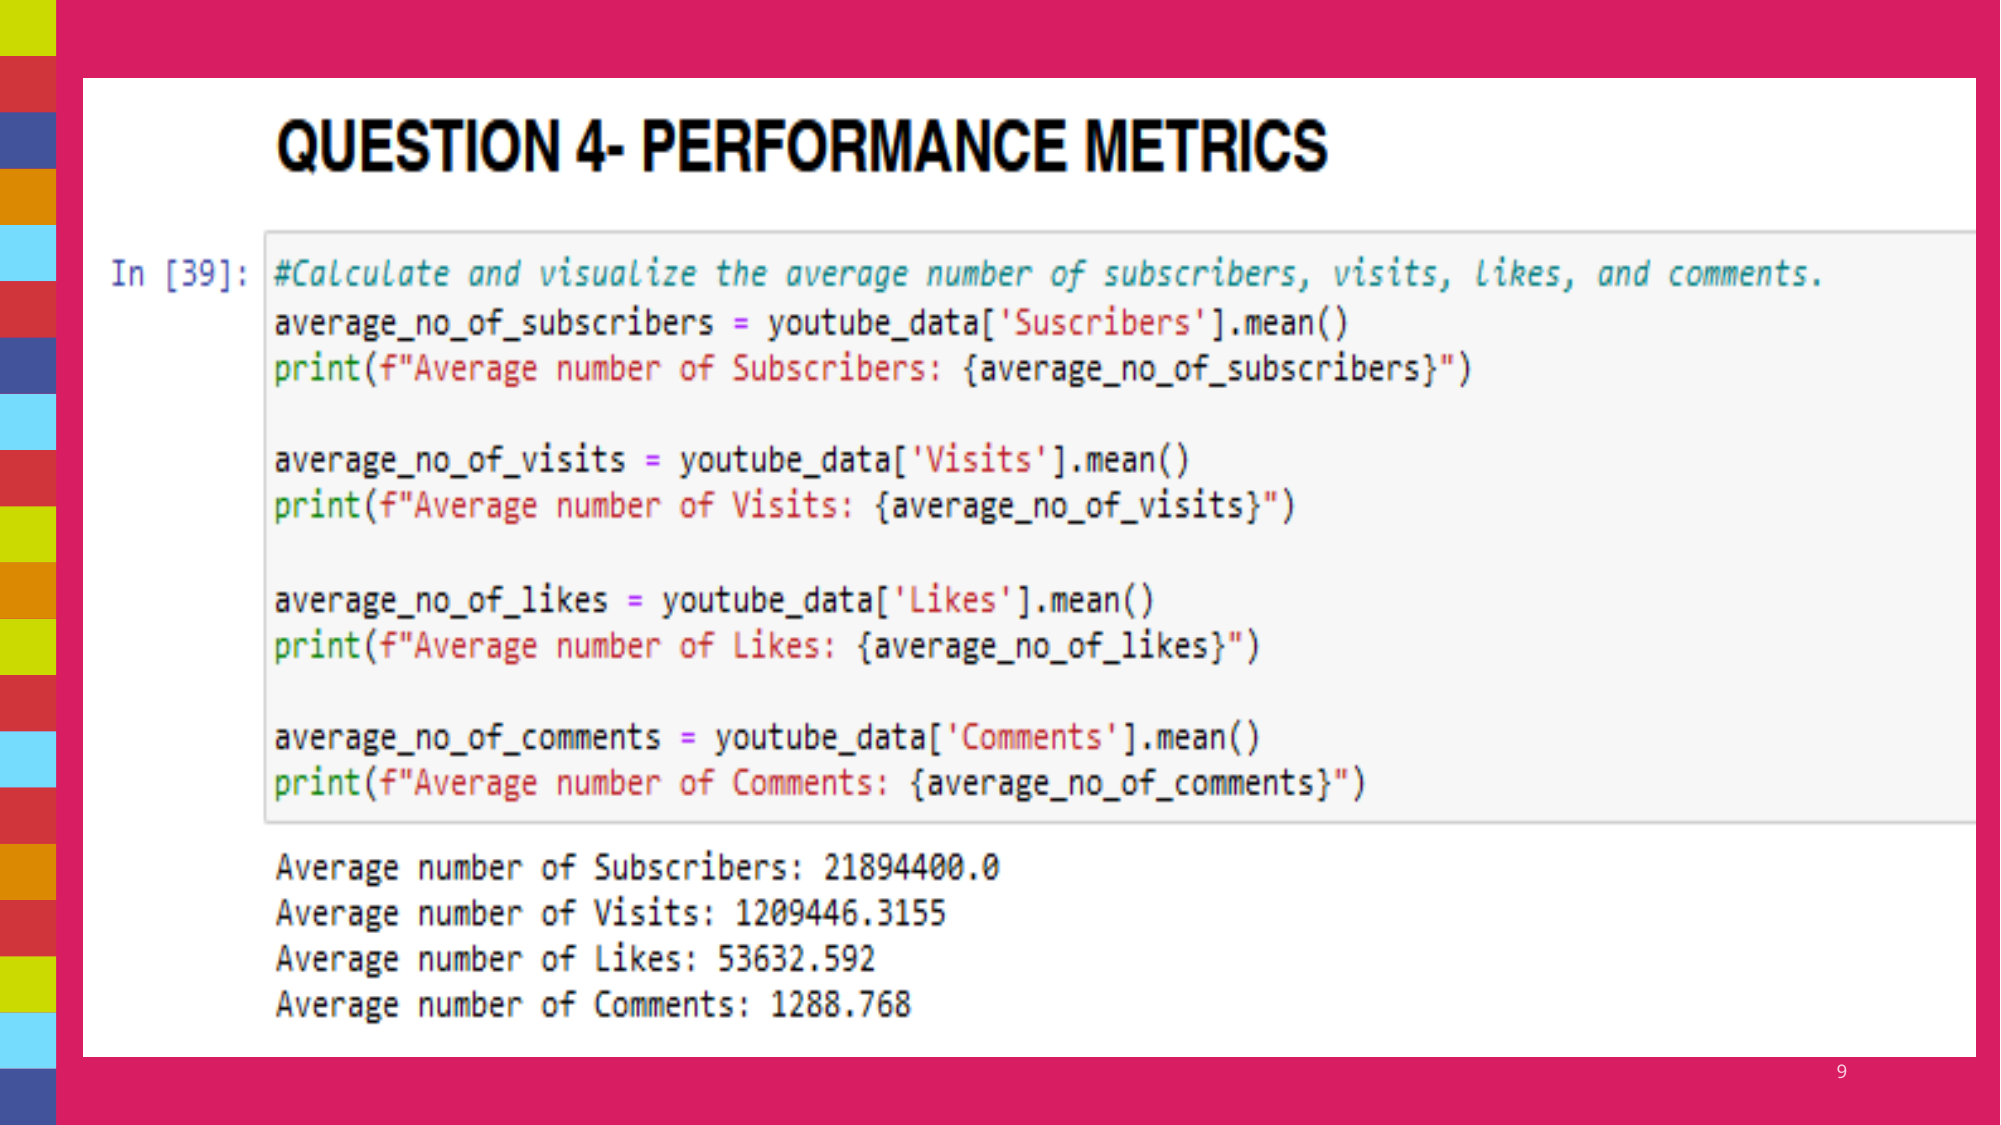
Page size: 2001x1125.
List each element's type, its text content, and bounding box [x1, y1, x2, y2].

picture [83, 78, 1976, 1057]
slide_number 9 [1412, 1057, 1863, 1103]
